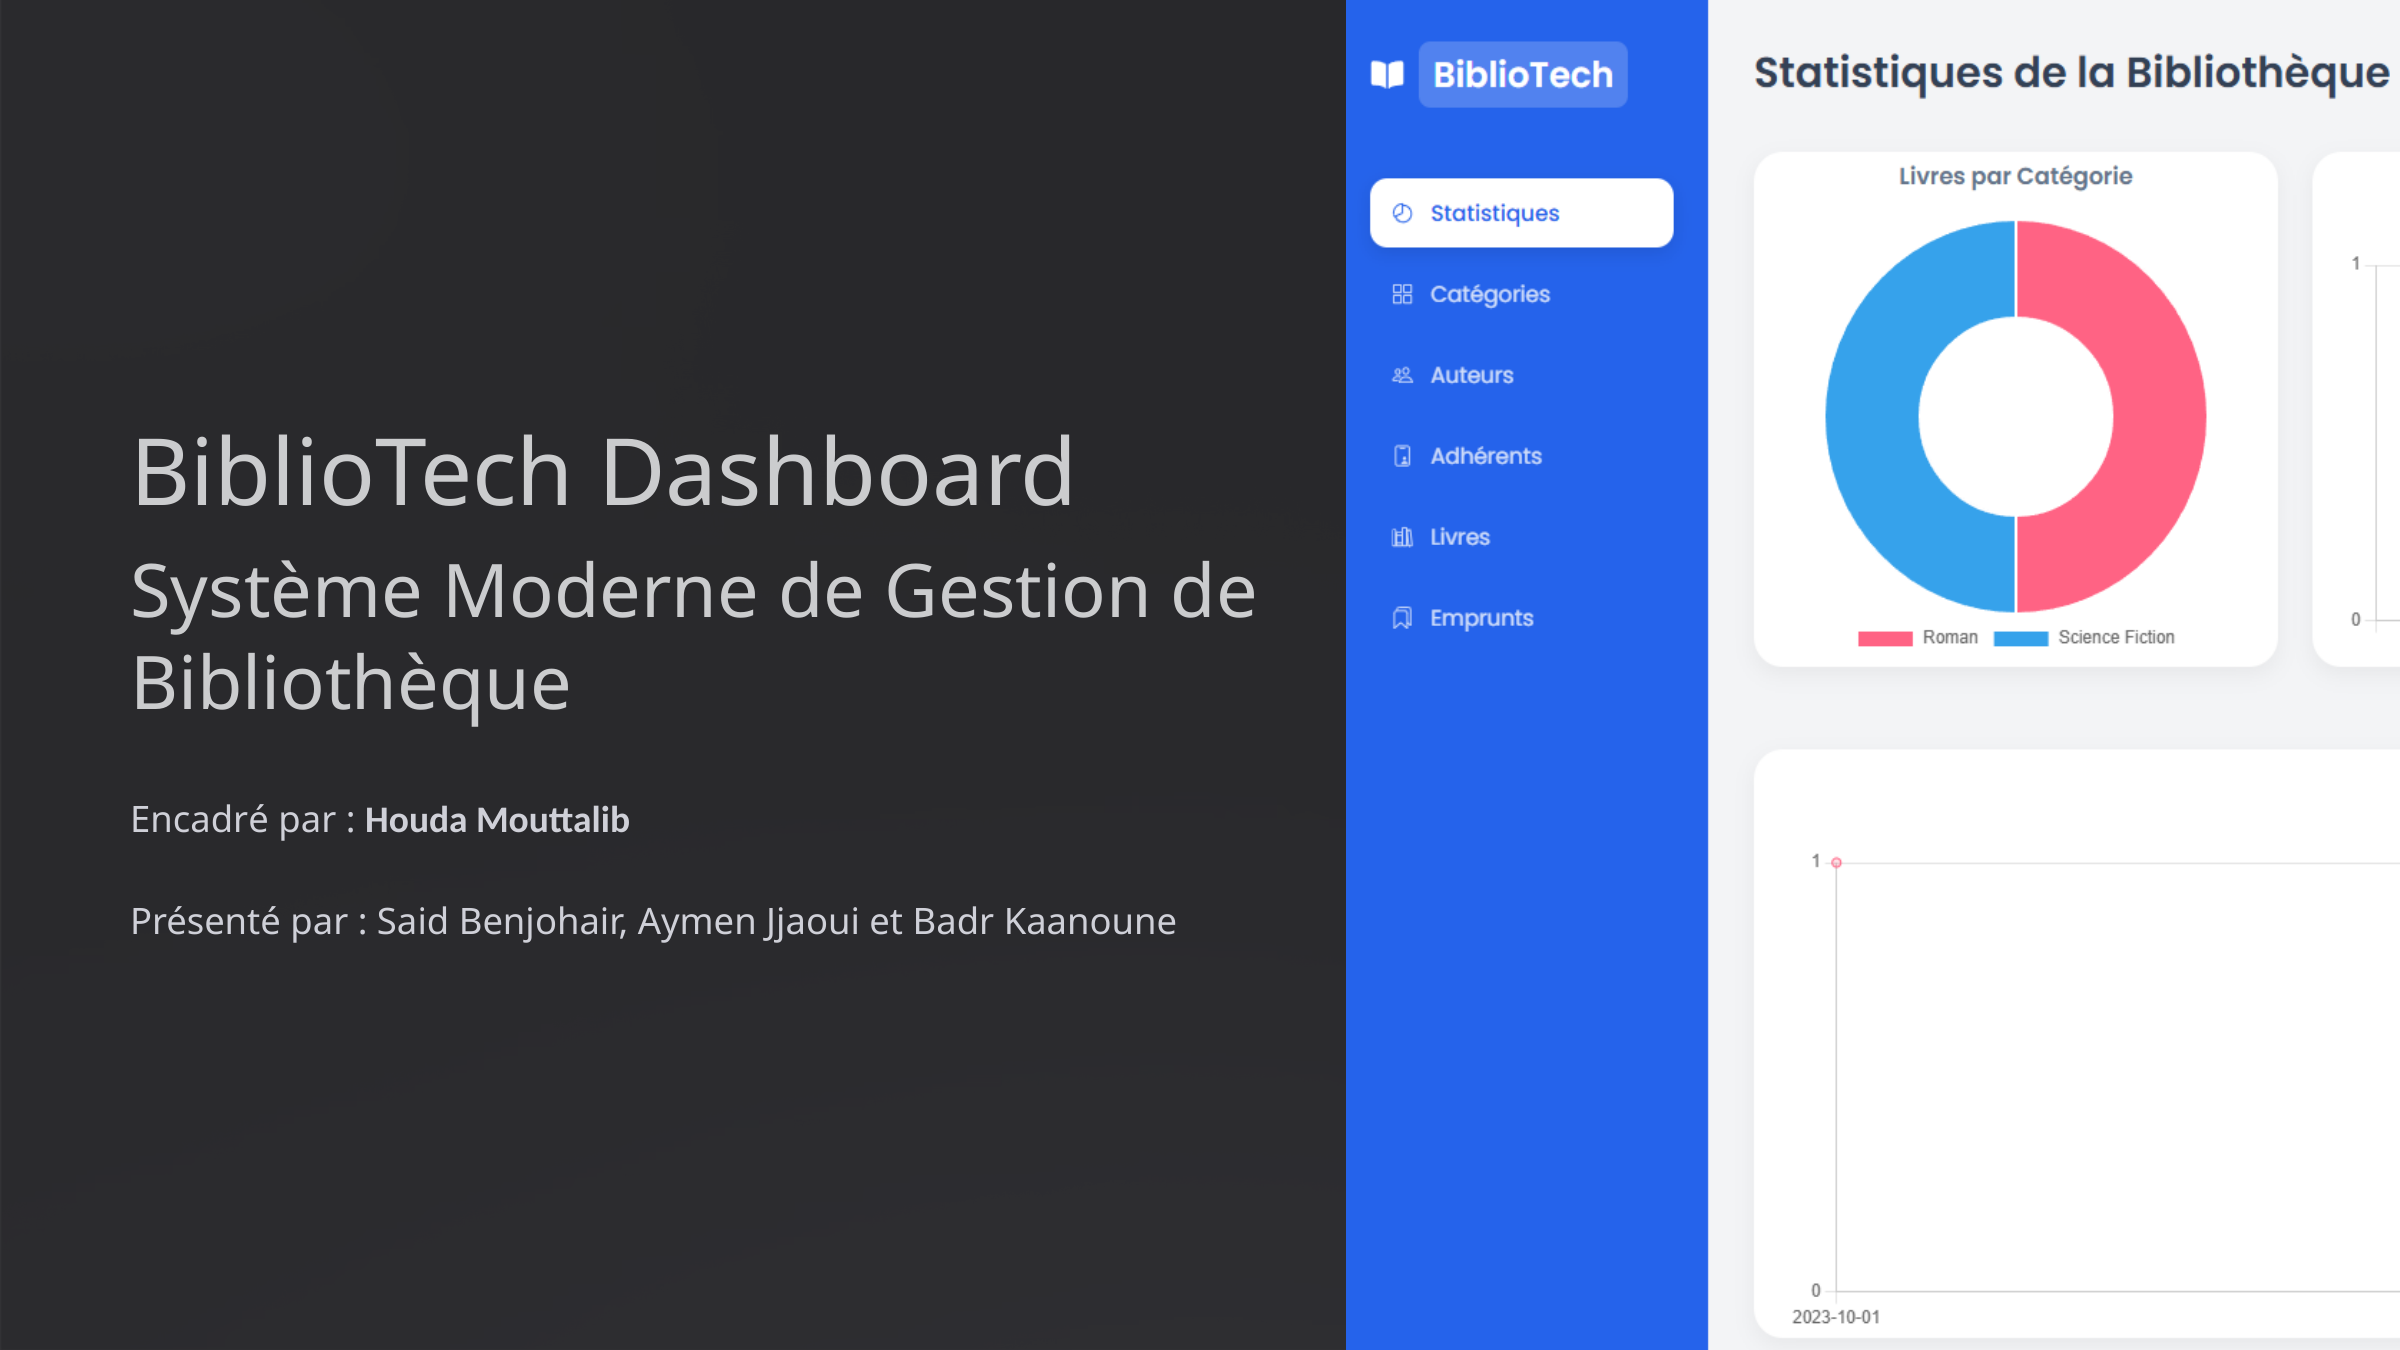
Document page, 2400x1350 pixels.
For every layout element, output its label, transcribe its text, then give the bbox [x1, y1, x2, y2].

text_box Système Moderne de Gestion de Bibliothèque [130, 539, 1346, 726]
text_box Encadré par : Houda Mouttalib [130, 780, 1346, 841]
text_box BiblioTech Dashboard [130, 408, 1078, 525]
picture [1346, 0, 2400, 1350]
text_box Présenté par : Said Benjohair, Aymen Jjaoui et Badr Kaanoune [130, 882, 1346, 942]
